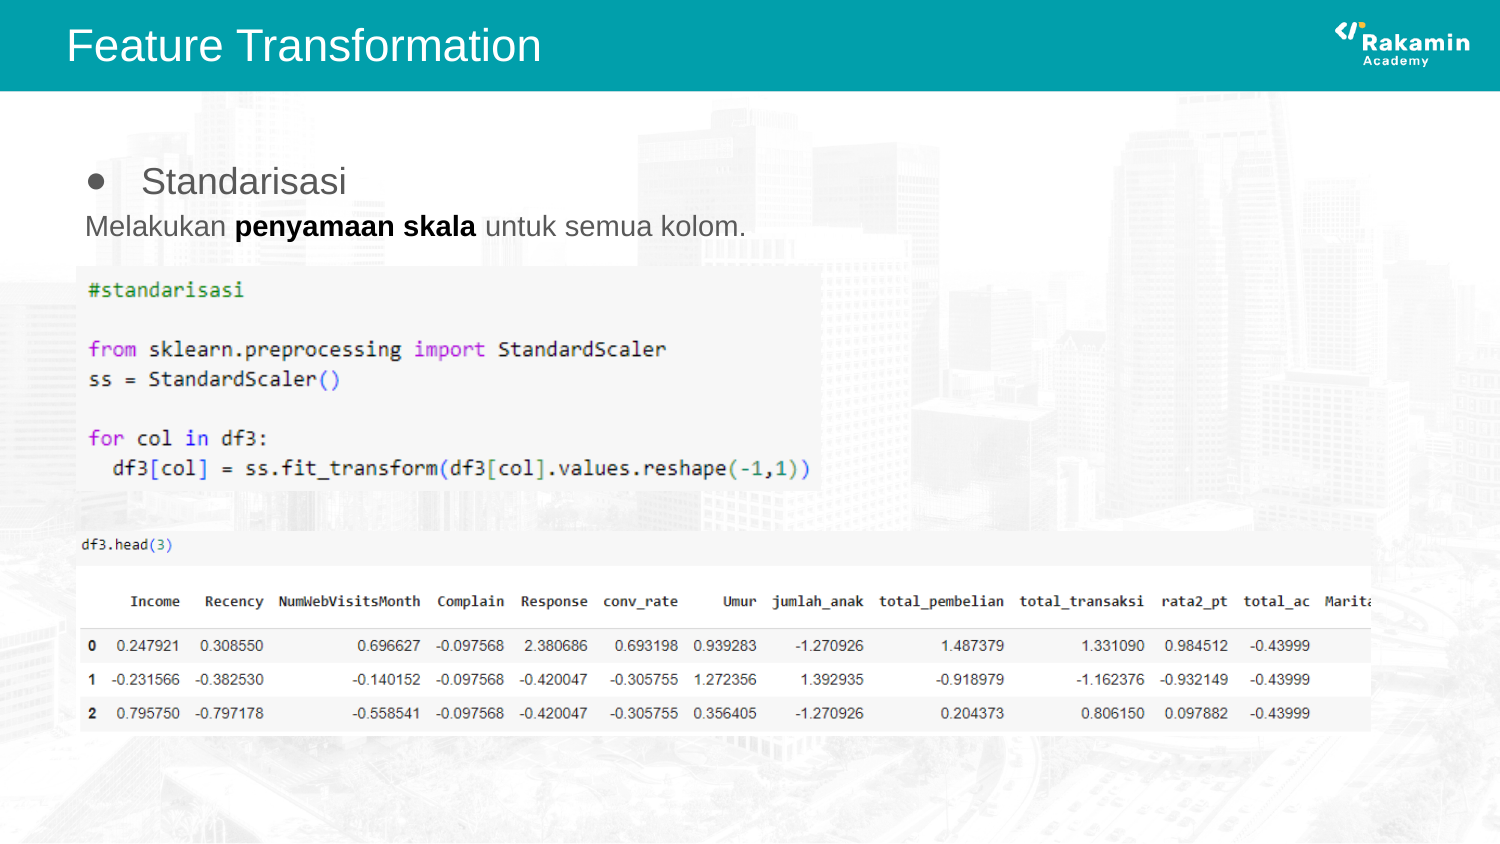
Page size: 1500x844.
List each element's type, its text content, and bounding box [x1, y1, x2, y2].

list Standarisasi Melakukan penyamaan skala untuk semua kolom. [51, 135, 1449, 696]
title Feature Transformation [51, 0, 1449, 95]
picture [0, 0, 1500, 844]
